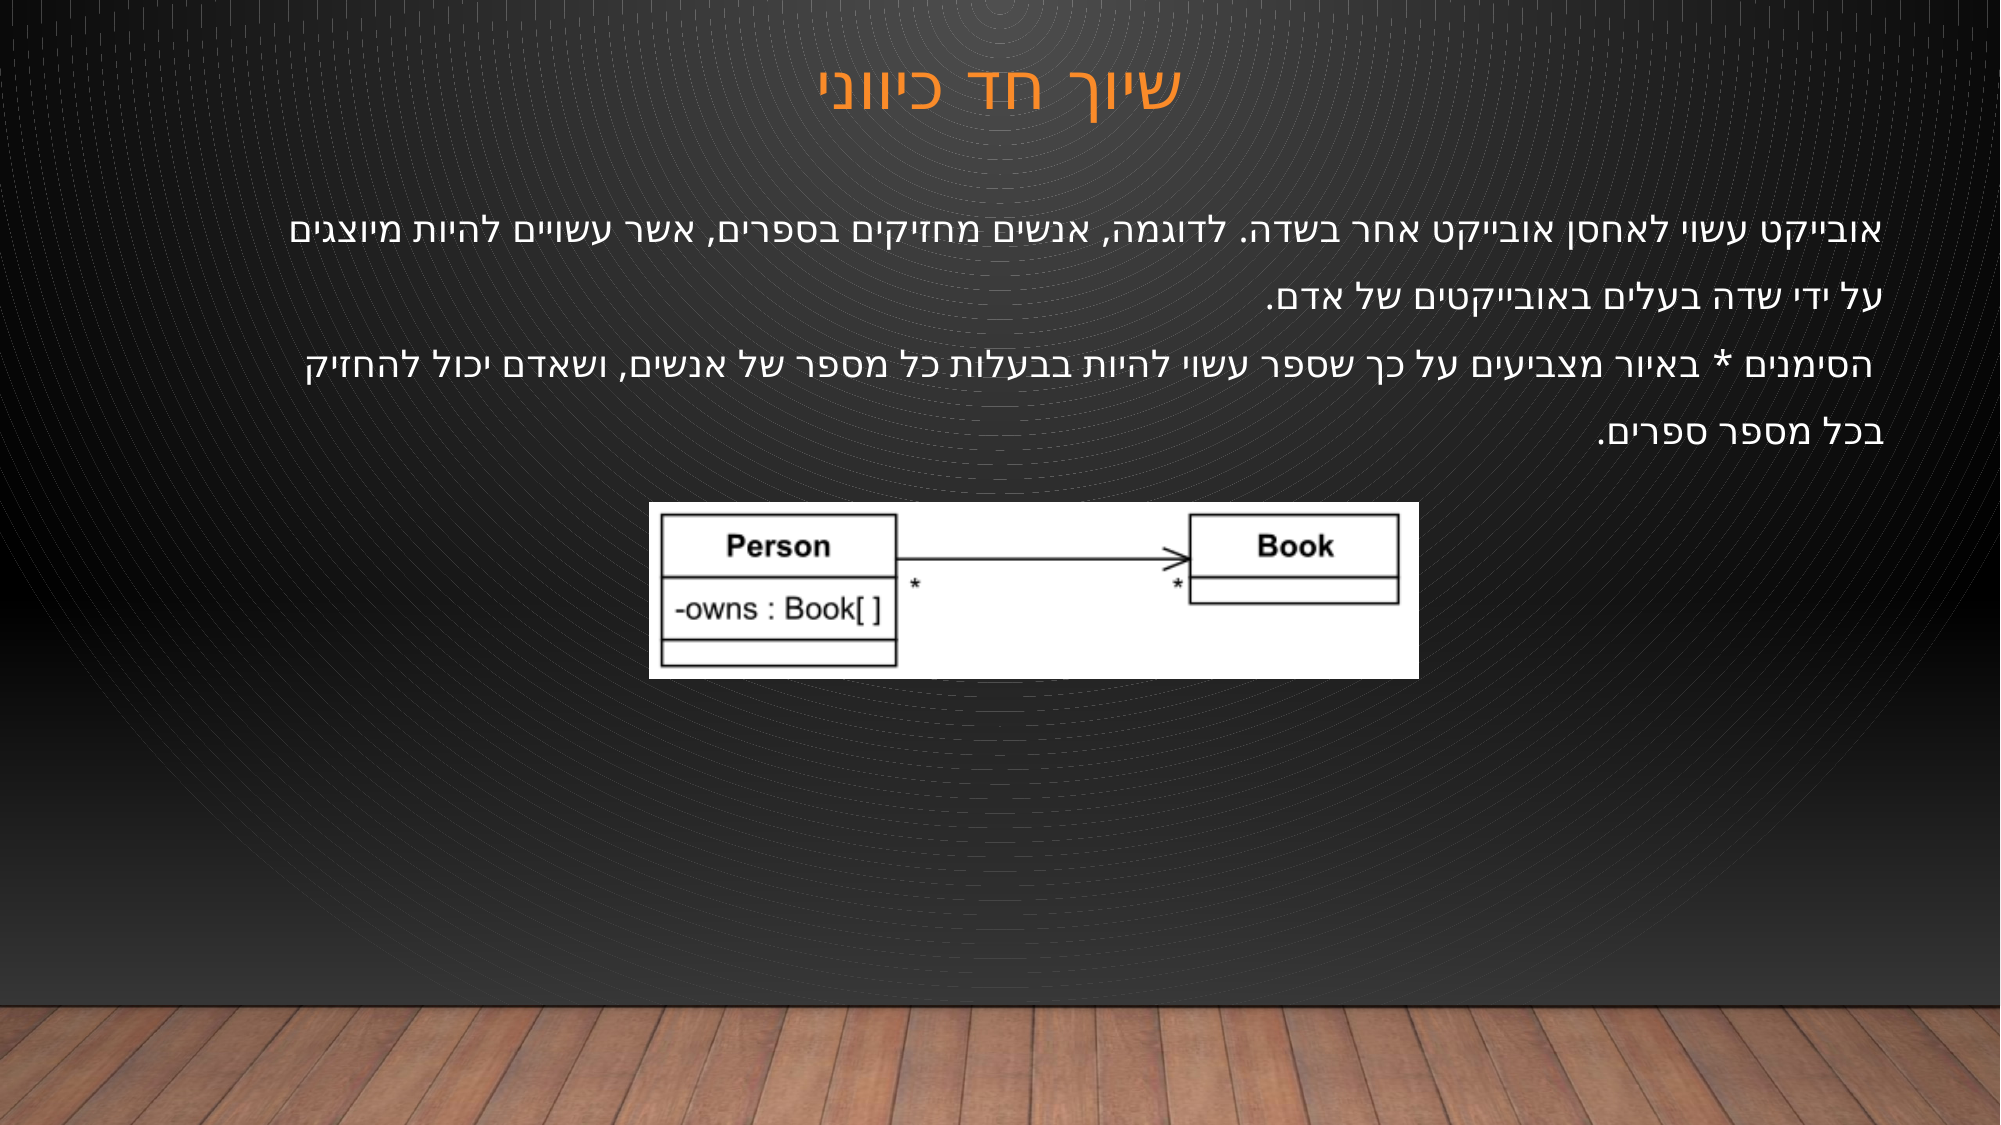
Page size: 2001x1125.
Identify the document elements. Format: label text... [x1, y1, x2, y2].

text_box אובייקט עשוי לאחסן אובייקט אחר בשדה. לדוגמה, אנשים מחזיקים בספרים, אשר עשויים להיות מיוצגים על ידי שדה בעלים באובייקטים של אדם. הסימנים * באיור מצביעים על כך שספר עשוי להיות בבעלות כל מספר של אנשים, ושאדם יכול להחזיק בכל מספר ספרים. [249, 174, 1900, 595]
picture [0, 1005, 2000, 1125]
picture [649, 502, 1419, 680]
title שיוך חד כיווני [795, 47, 1205, 129]
